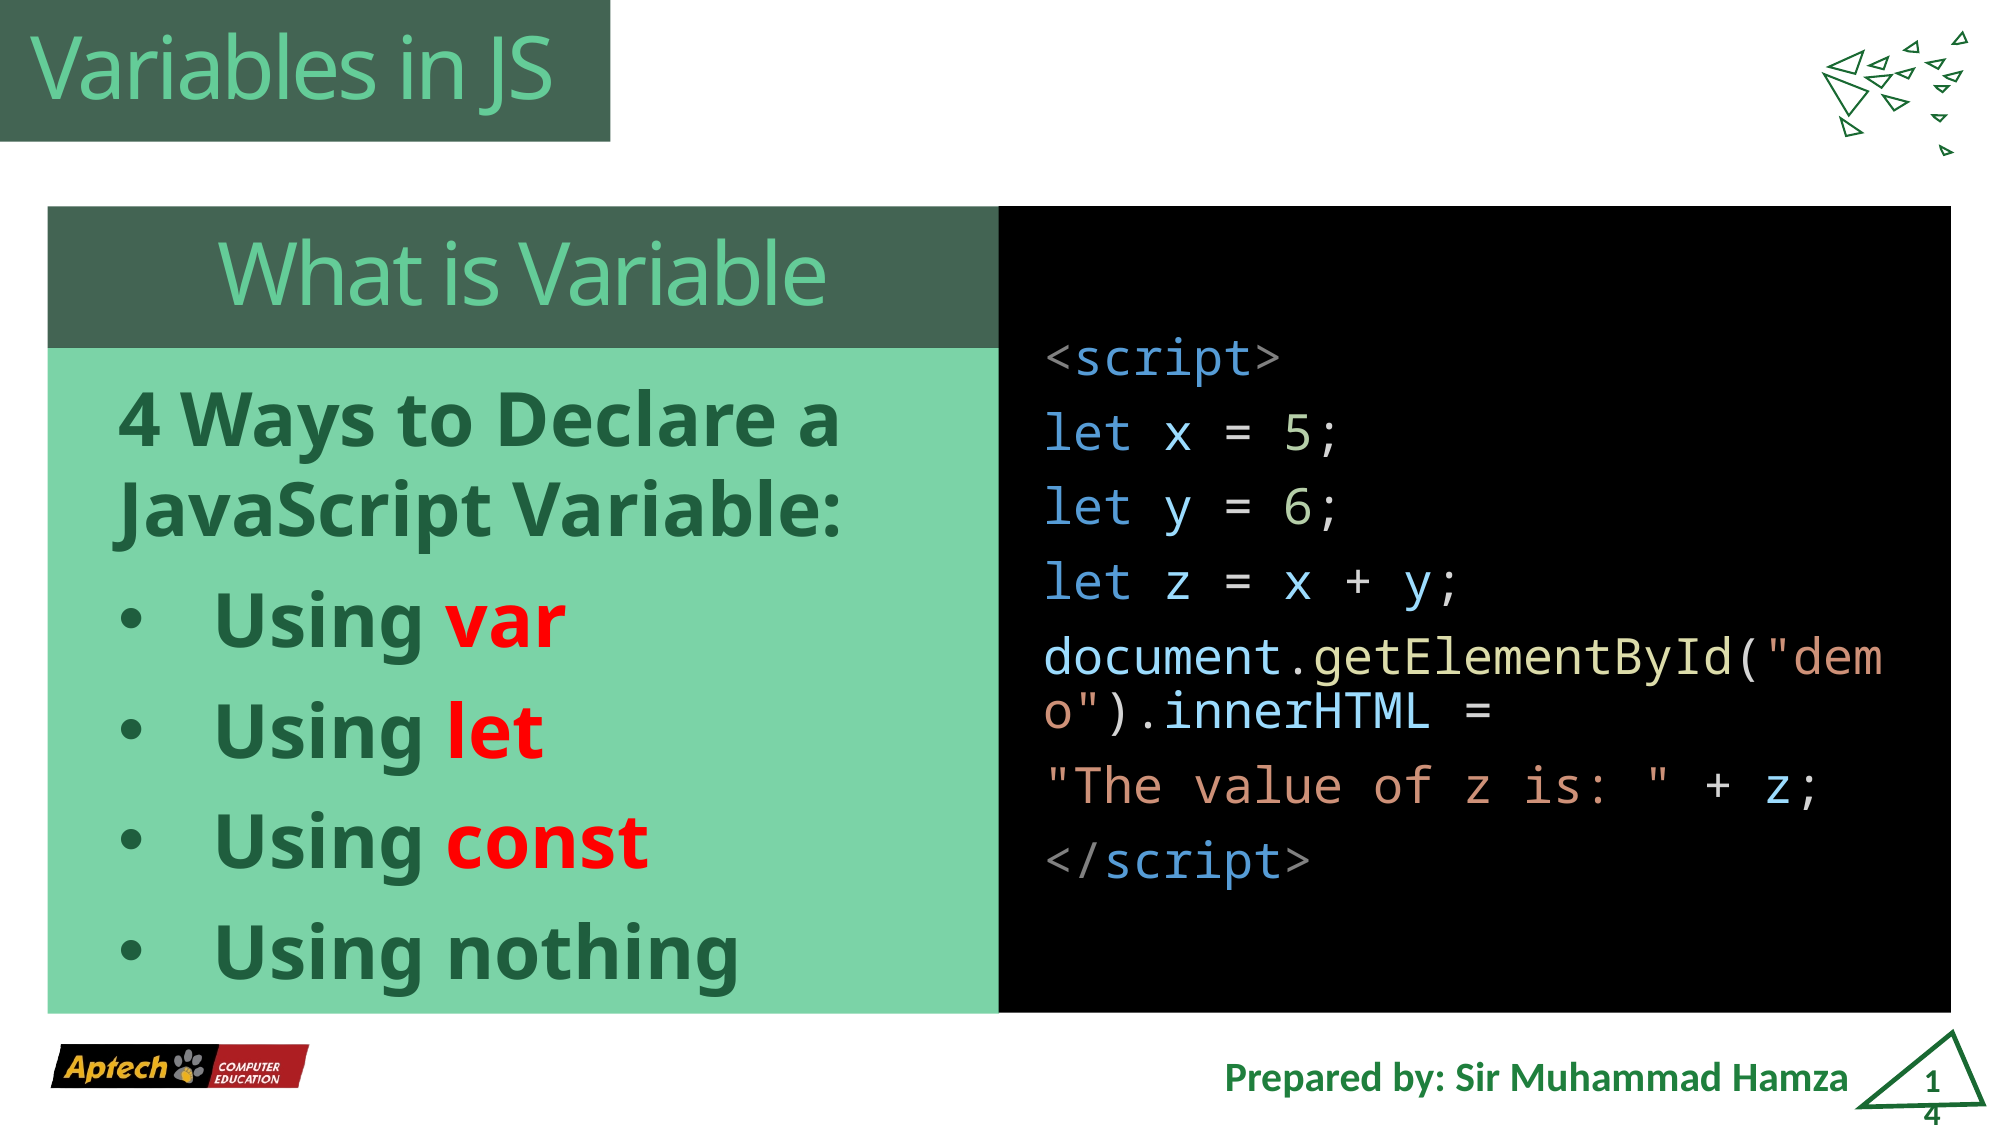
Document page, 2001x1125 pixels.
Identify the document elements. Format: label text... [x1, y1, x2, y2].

text_box Prepared by: Sir Muhammad Hamza [1199, 1044, 1875, 1105]
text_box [47, 206, 1000, 1014]
text_box 14 [1908, 1037, 1944, 1066]
picture [47, 1037, 325, 1089]
text_box Variables in JS [0, 0, 611, 142]
text_box <script> let x = 5; let y = 6; let z = x + y; document.getElementById("demo").innerHTML = "The value of z is: " + z; </script> [1000, 206, 1951, 1013]
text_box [1821, 32, 1968, 156]
text_box [1858, 1030, 1985, 1109]
text_box 14 [1908, 1106, 1957, 1120]
